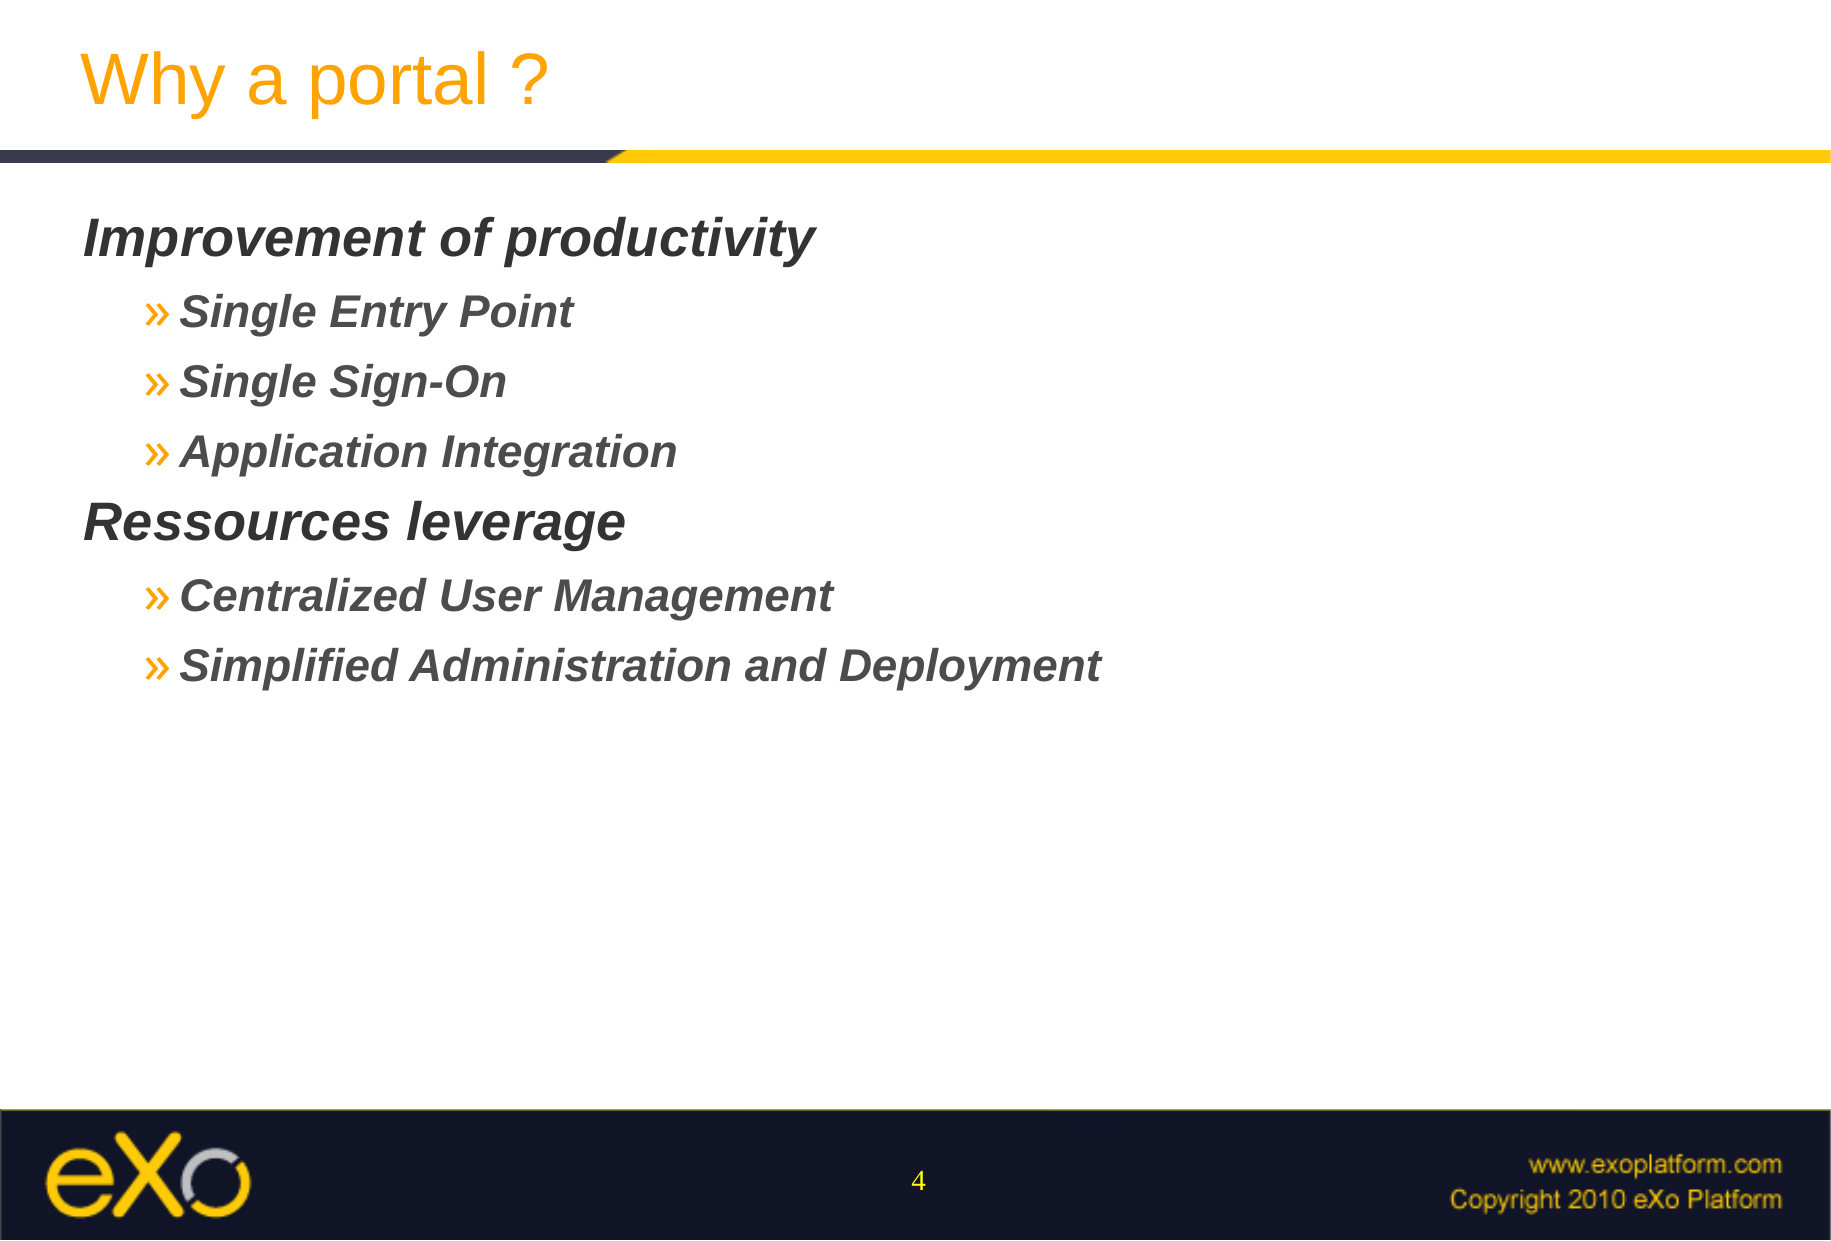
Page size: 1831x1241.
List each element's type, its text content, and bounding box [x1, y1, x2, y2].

list Improvement of productivity Single Entry Point Single Sign-On Application Integration Ressources leverage Centralized User Management Simplified Administration and Deployment [83, 221, 1754, 1057]
picture [0, 1109, 1831, 1240]
picture [0, 150, 1831, 163]
title Why a portal ? [80, 41, 1751, 117]
